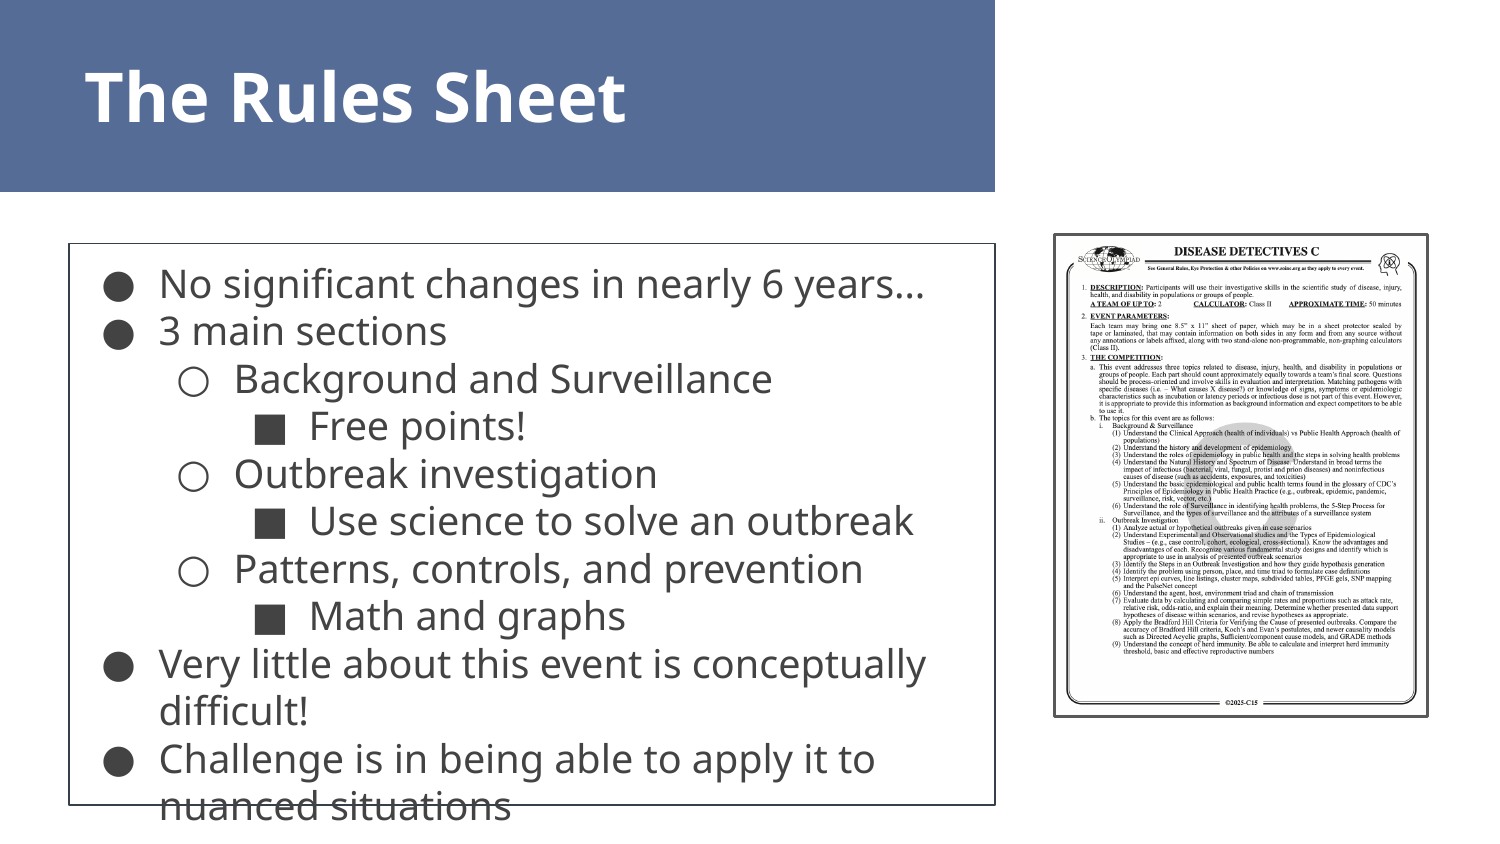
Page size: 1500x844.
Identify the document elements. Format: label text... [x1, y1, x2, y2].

text_box No significant changes in nearly 6 years… 3 main sections Background and Surveillance Free points! Outbreak investigation Use science to solve an outbreak Patterns, controls, and prevention Math and graphs Very little about this event is conceptually difficult! Challenge is in being able to apply it to nuanced situations [68, 243, 996, 805]
title The Rules Sheet [69, 39, 824, 211]
text_box [0, 0, 995, 192]
picture [1056, 236, 1427, 716]
